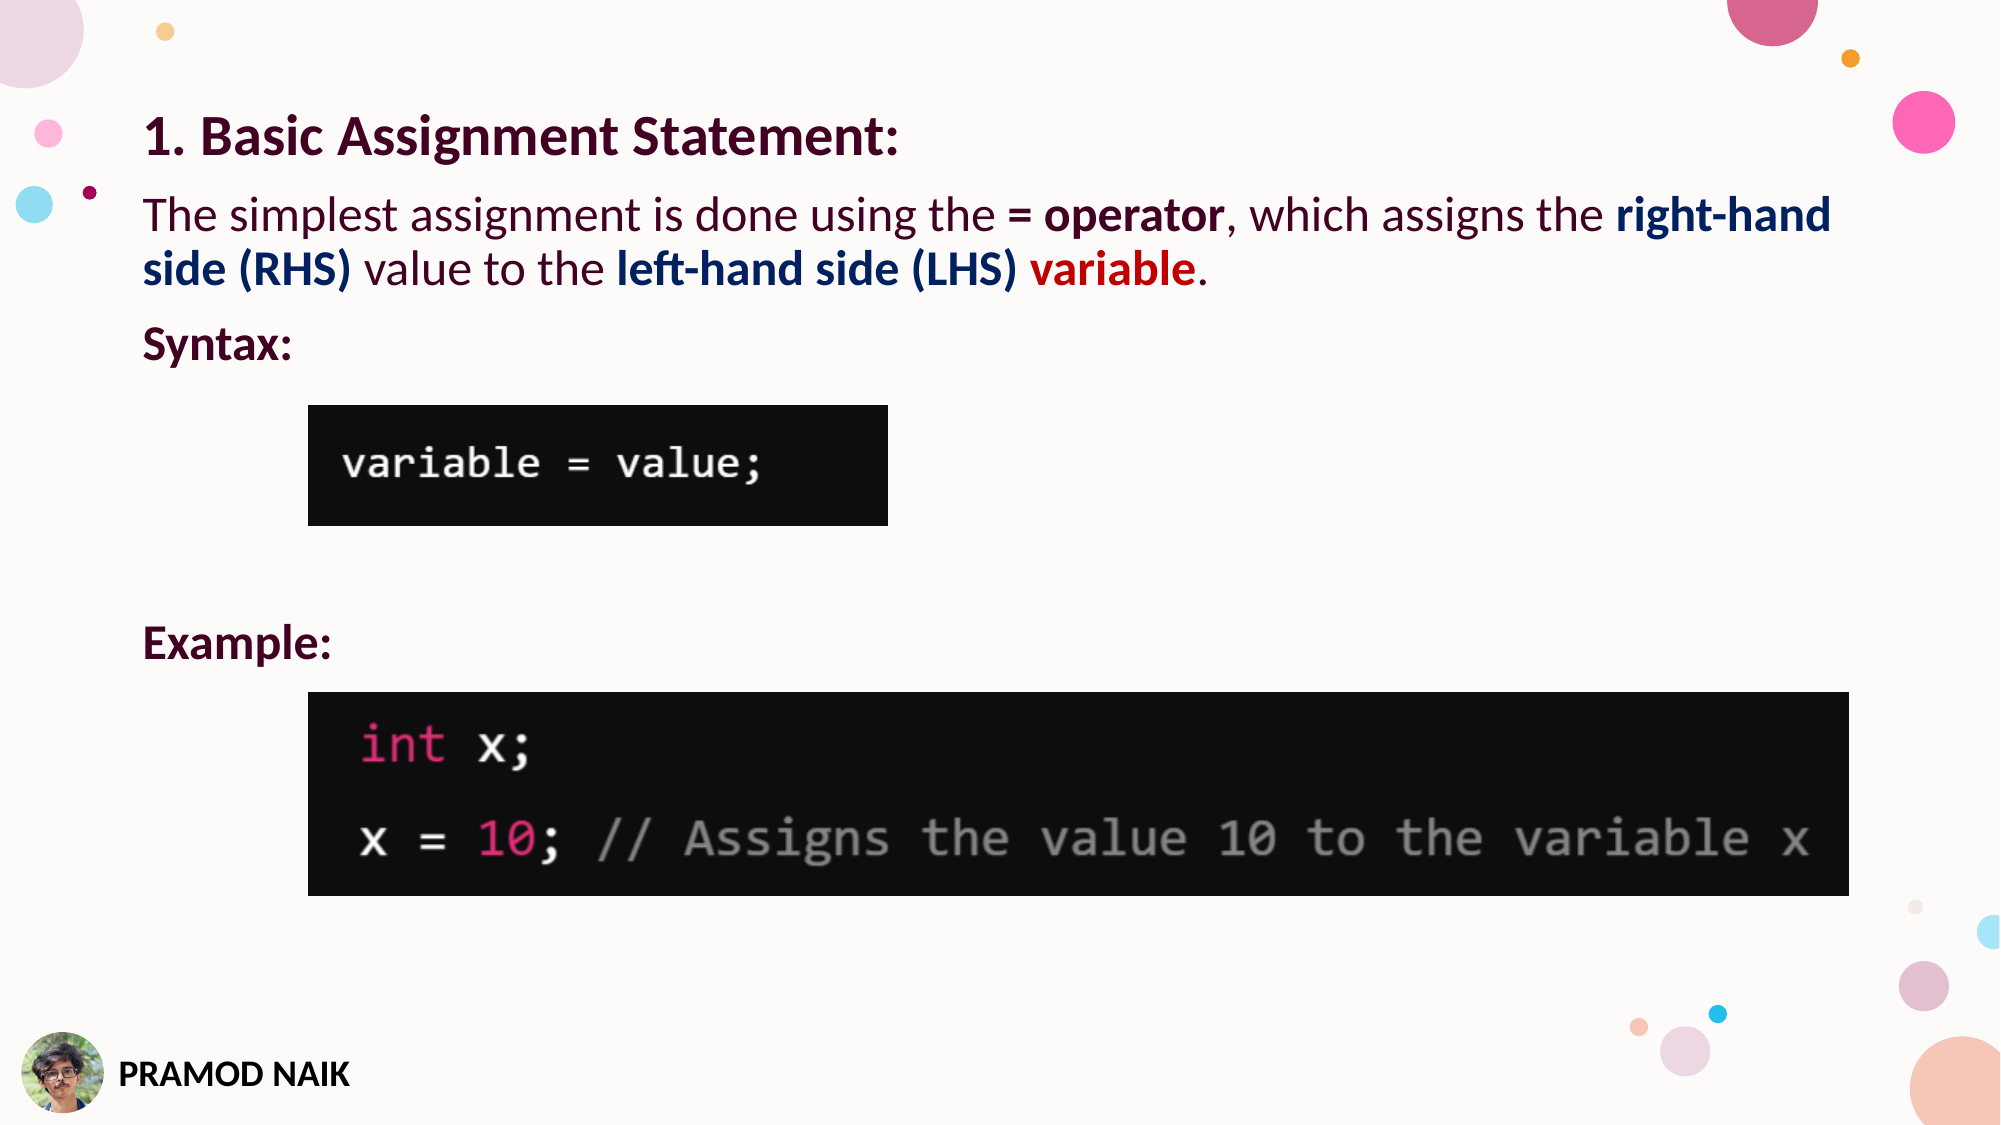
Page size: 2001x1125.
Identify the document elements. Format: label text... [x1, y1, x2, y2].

list 1. Basic Assignment Statement: The simplest assignment is done using the = operator, which assigns the right-hand side (RHS) value to the left-hand side (LHS) variable. Syntax: Example: [127, 97, 1877, 1014]
picture [308, 405, 888, 526]
picture [308, 692, 1849, 896]
picture [21, 1031, 104, 1114]
